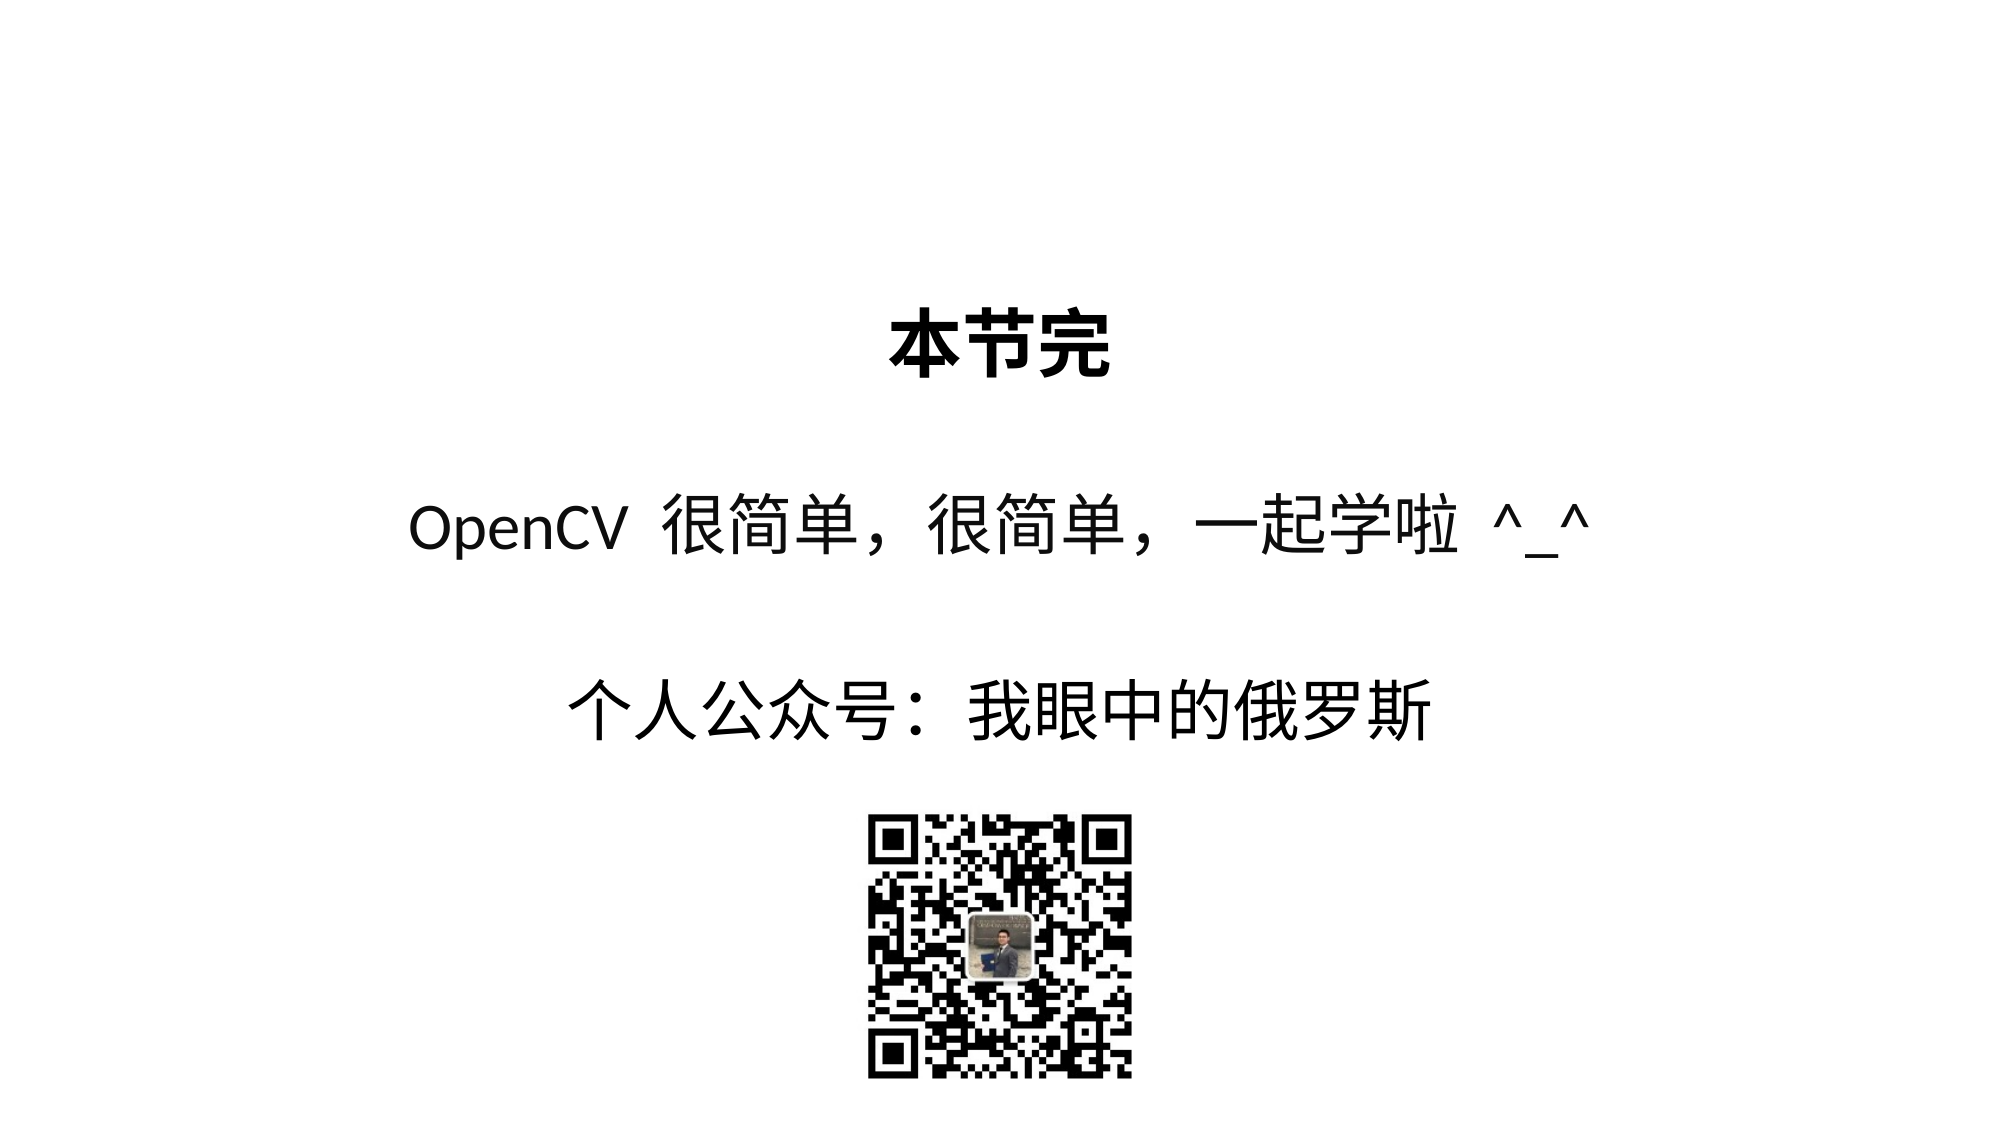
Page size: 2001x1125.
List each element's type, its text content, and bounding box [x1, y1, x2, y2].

picture [847, 793, 1153, 1100]
list 本节完 OpenCV 很简单，很简单，一起学啦 ^_^ 个人公众号：我眼中的俄罗斯 [137, 299, 1863, 1014]
